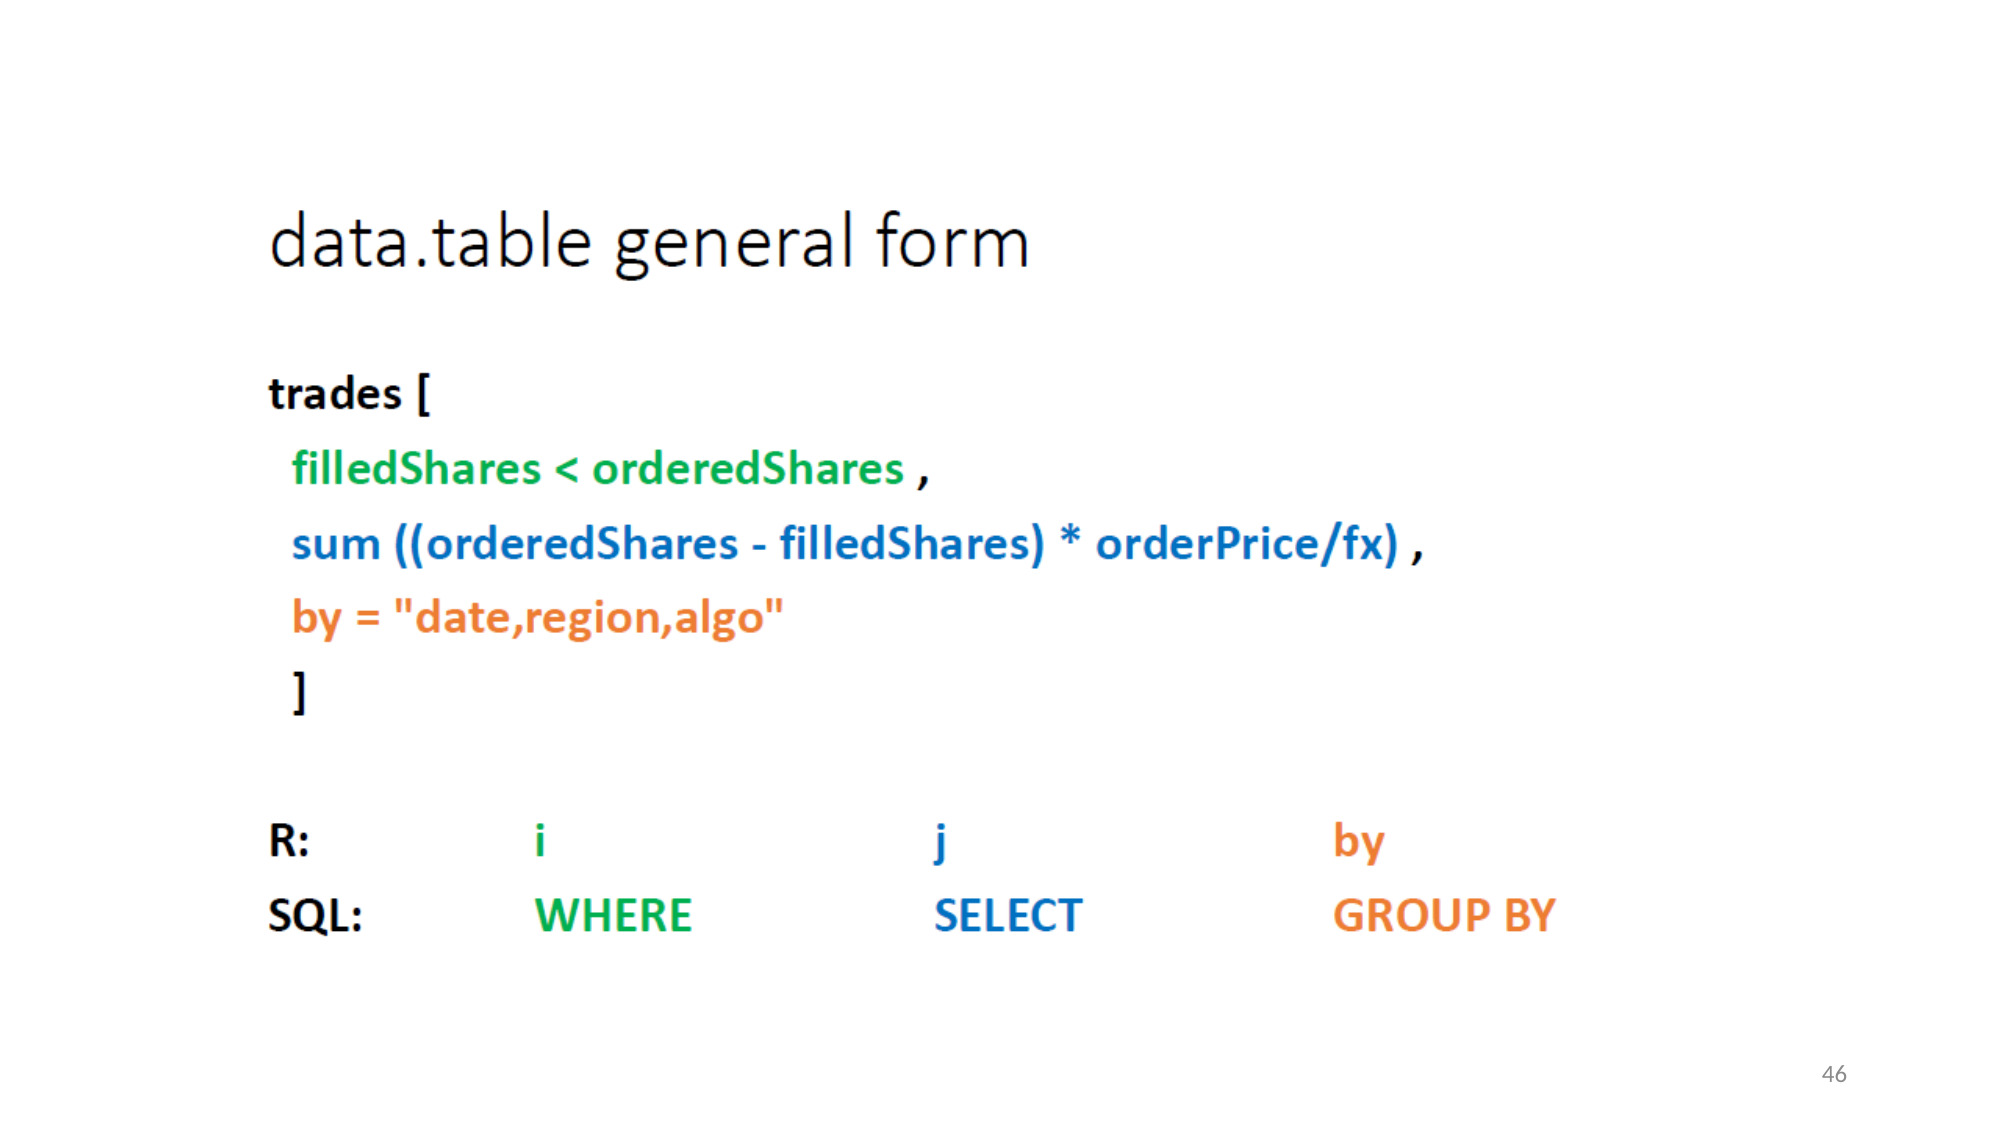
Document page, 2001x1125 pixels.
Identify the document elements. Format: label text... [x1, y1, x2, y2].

picture [170, 138, 1817, 1050]
slide_number 46 [1412, 1042, 1863, 1103]
